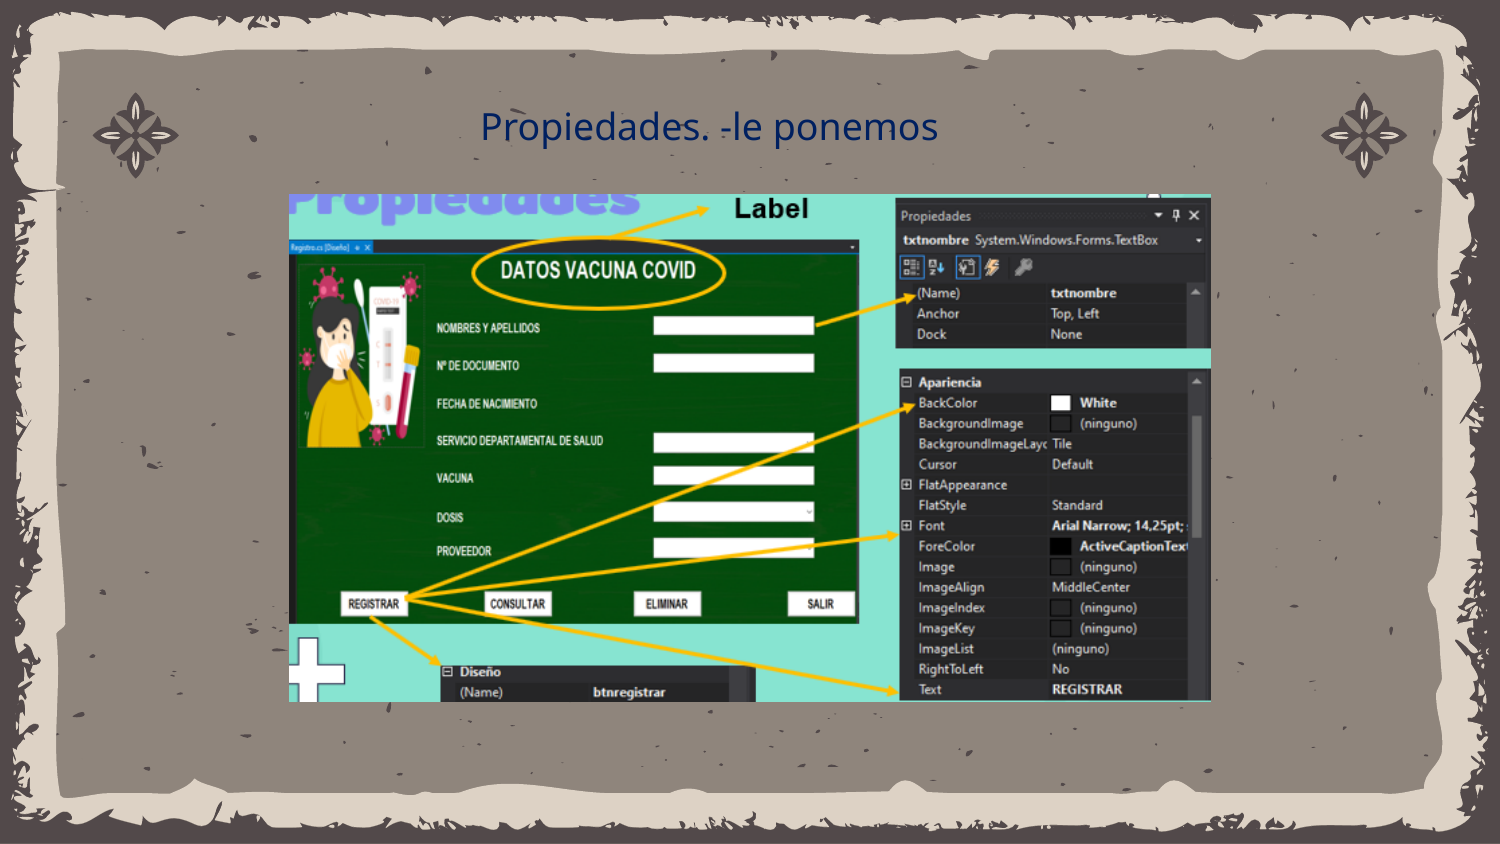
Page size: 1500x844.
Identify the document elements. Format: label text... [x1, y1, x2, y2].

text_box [1320, 92, 1408, 179]
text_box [92, 92, 180, 179]
text_box Propiedades. -le ponemos [465, 92, 1042, 156]
picture [289, 194, 1211, 702]
